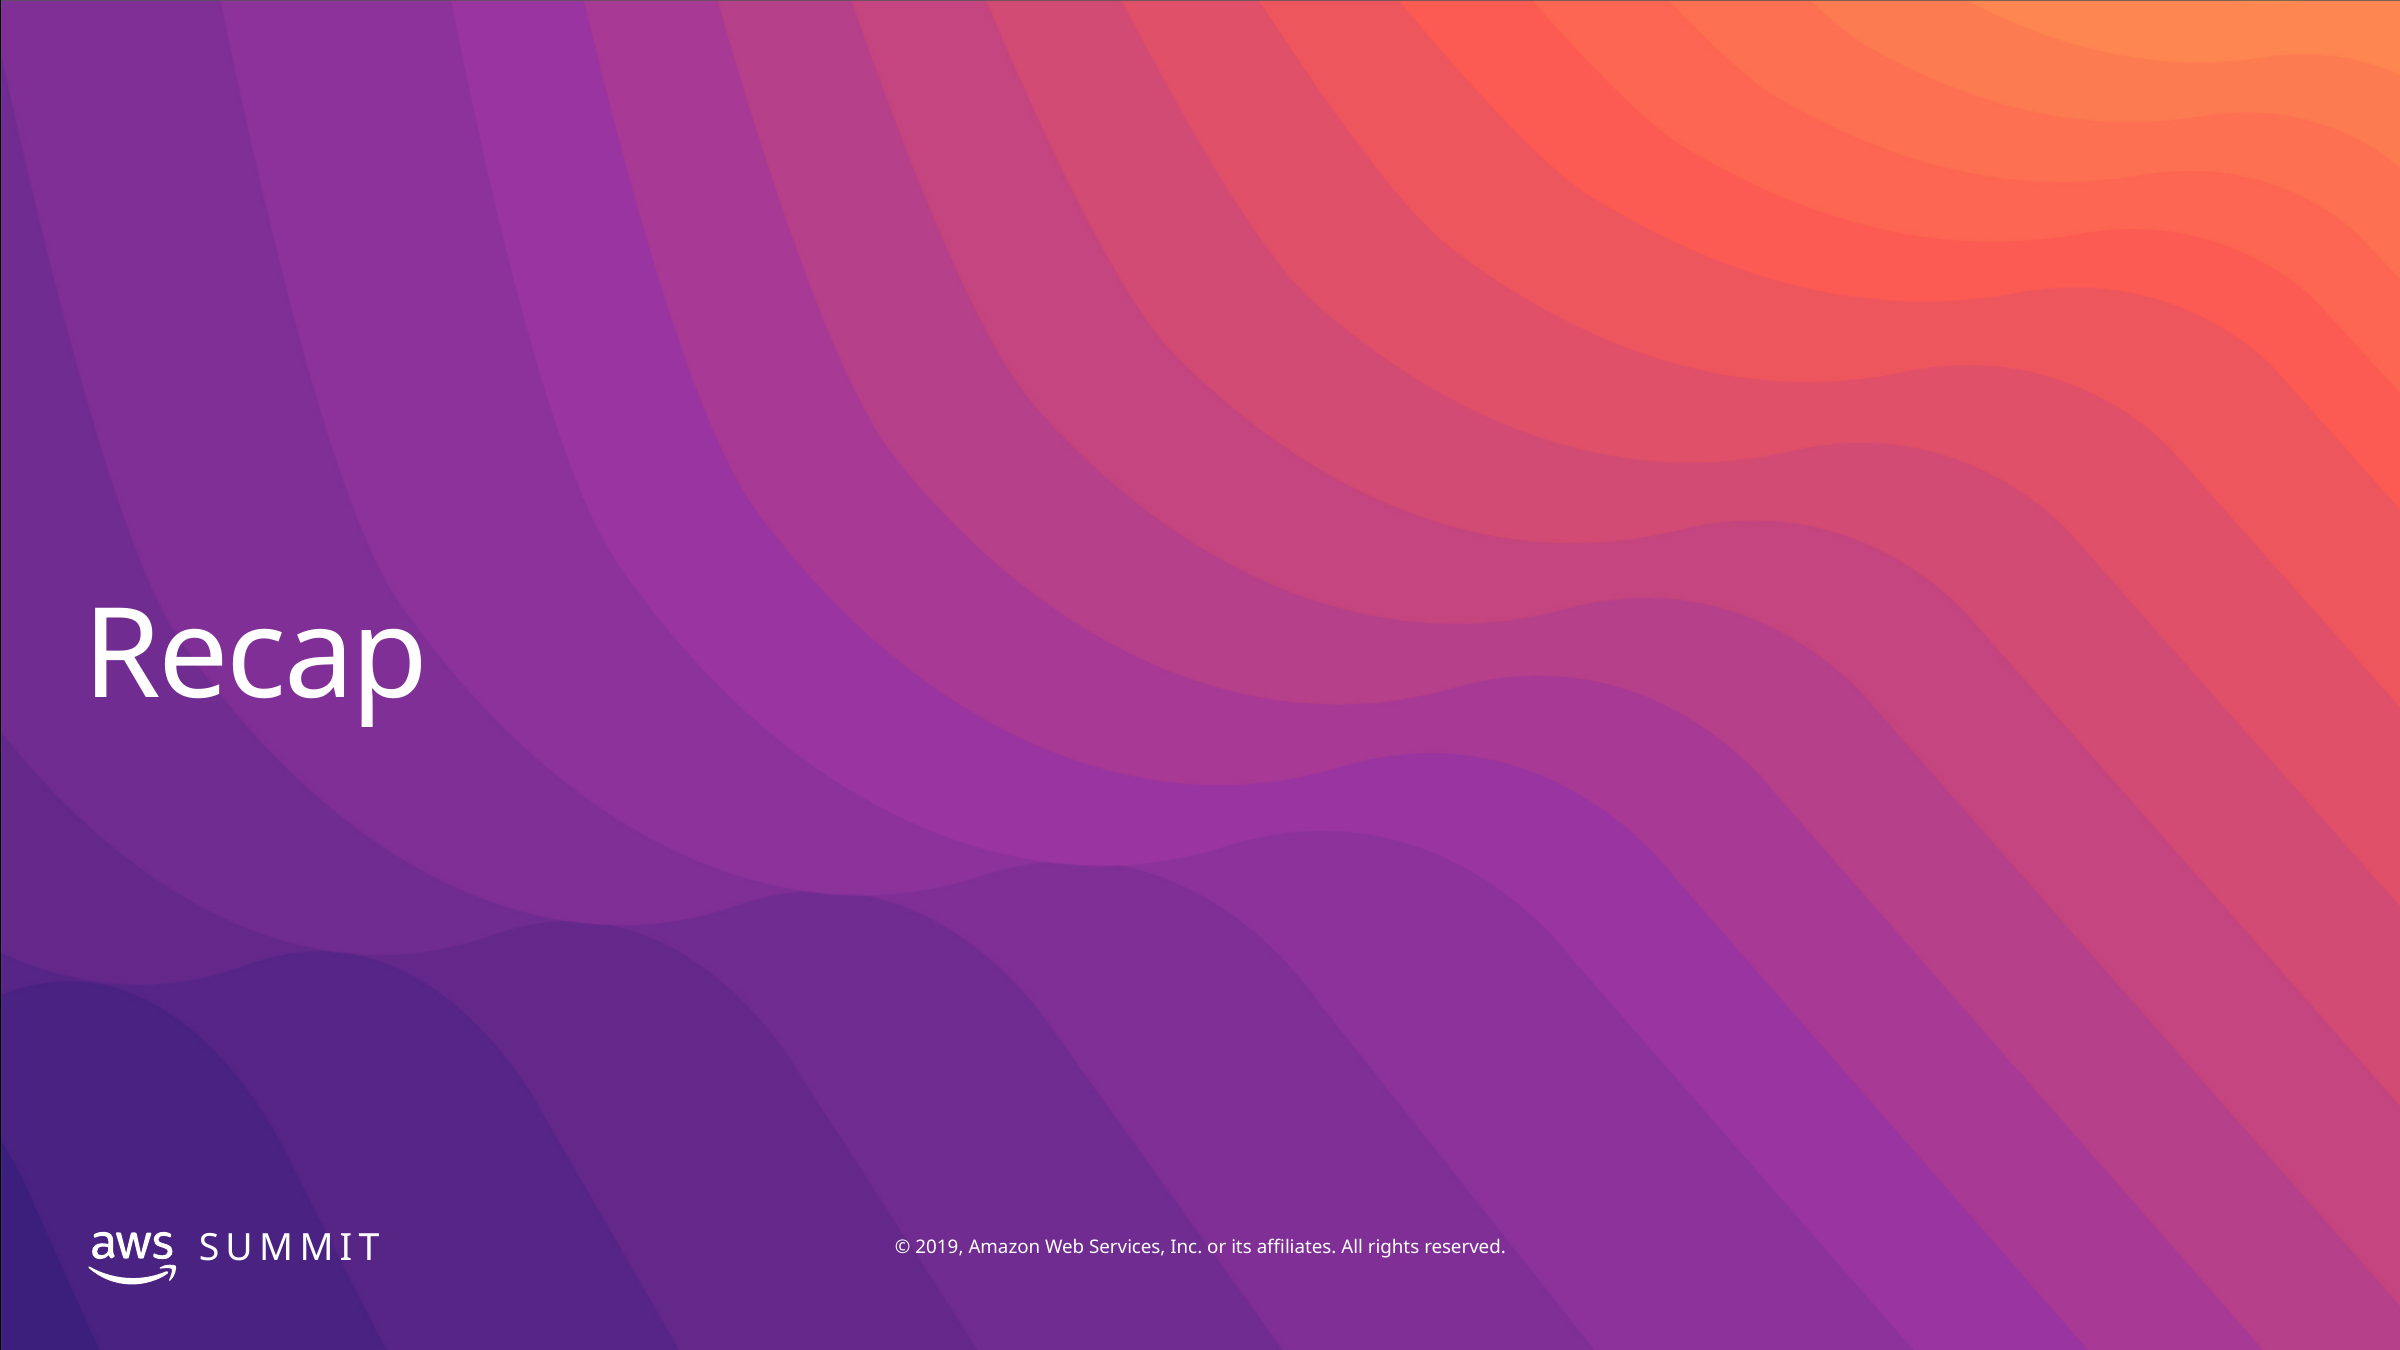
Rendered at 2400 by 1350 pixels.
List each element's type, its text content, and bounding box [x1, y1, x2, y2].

picture [3, 3, 2400, 1350]
title Recap [53, 565, 2171, 750]
